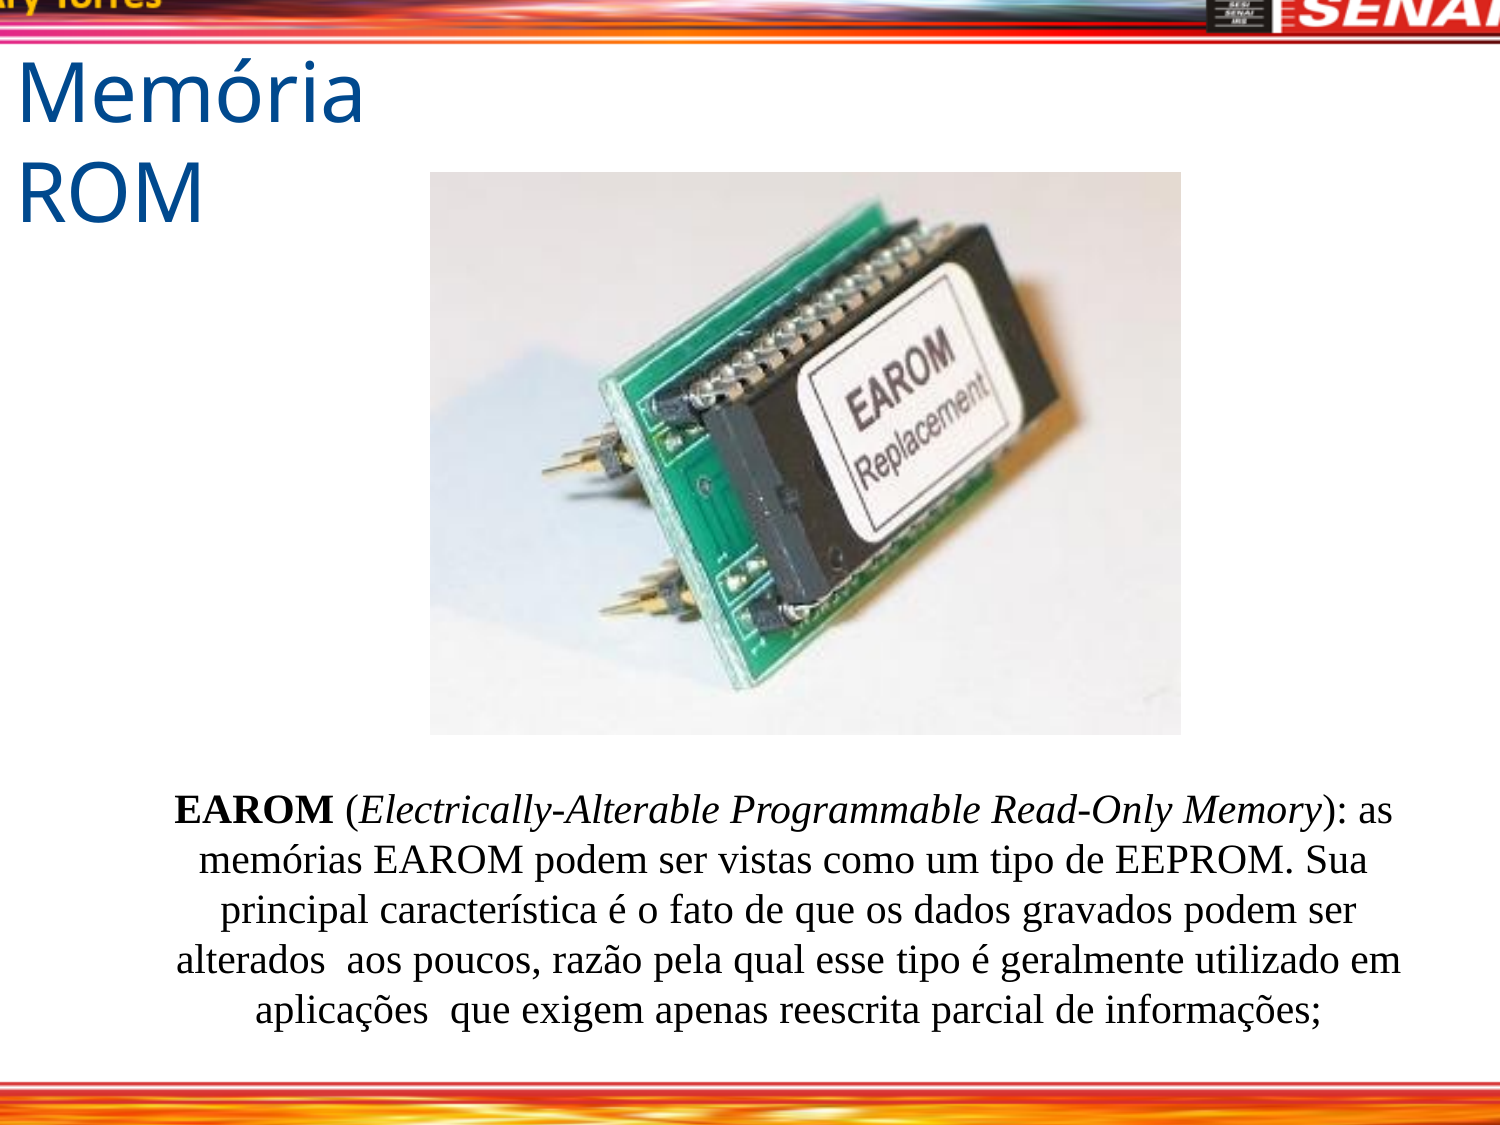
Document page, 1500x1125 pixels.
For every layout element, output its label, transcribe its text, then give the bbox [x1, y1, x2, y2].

title Memória ROM [12, 37, 559, 240]
picture [0, 0, 1500, 1125]
text_box EAROM (Electrically-Alterable Programmable Read-Only Memory): as memórias EAROM podem ser vistas como um tipo de EEPROM. Sua principal característica é o fato de que os dados gravados podem ser alterados aos poucos, razão pela qual esse tipo é geralmente utilizado em aplicações que exigem apenas reescrita parcial de informações; [123, 774, 1453, 1032]
